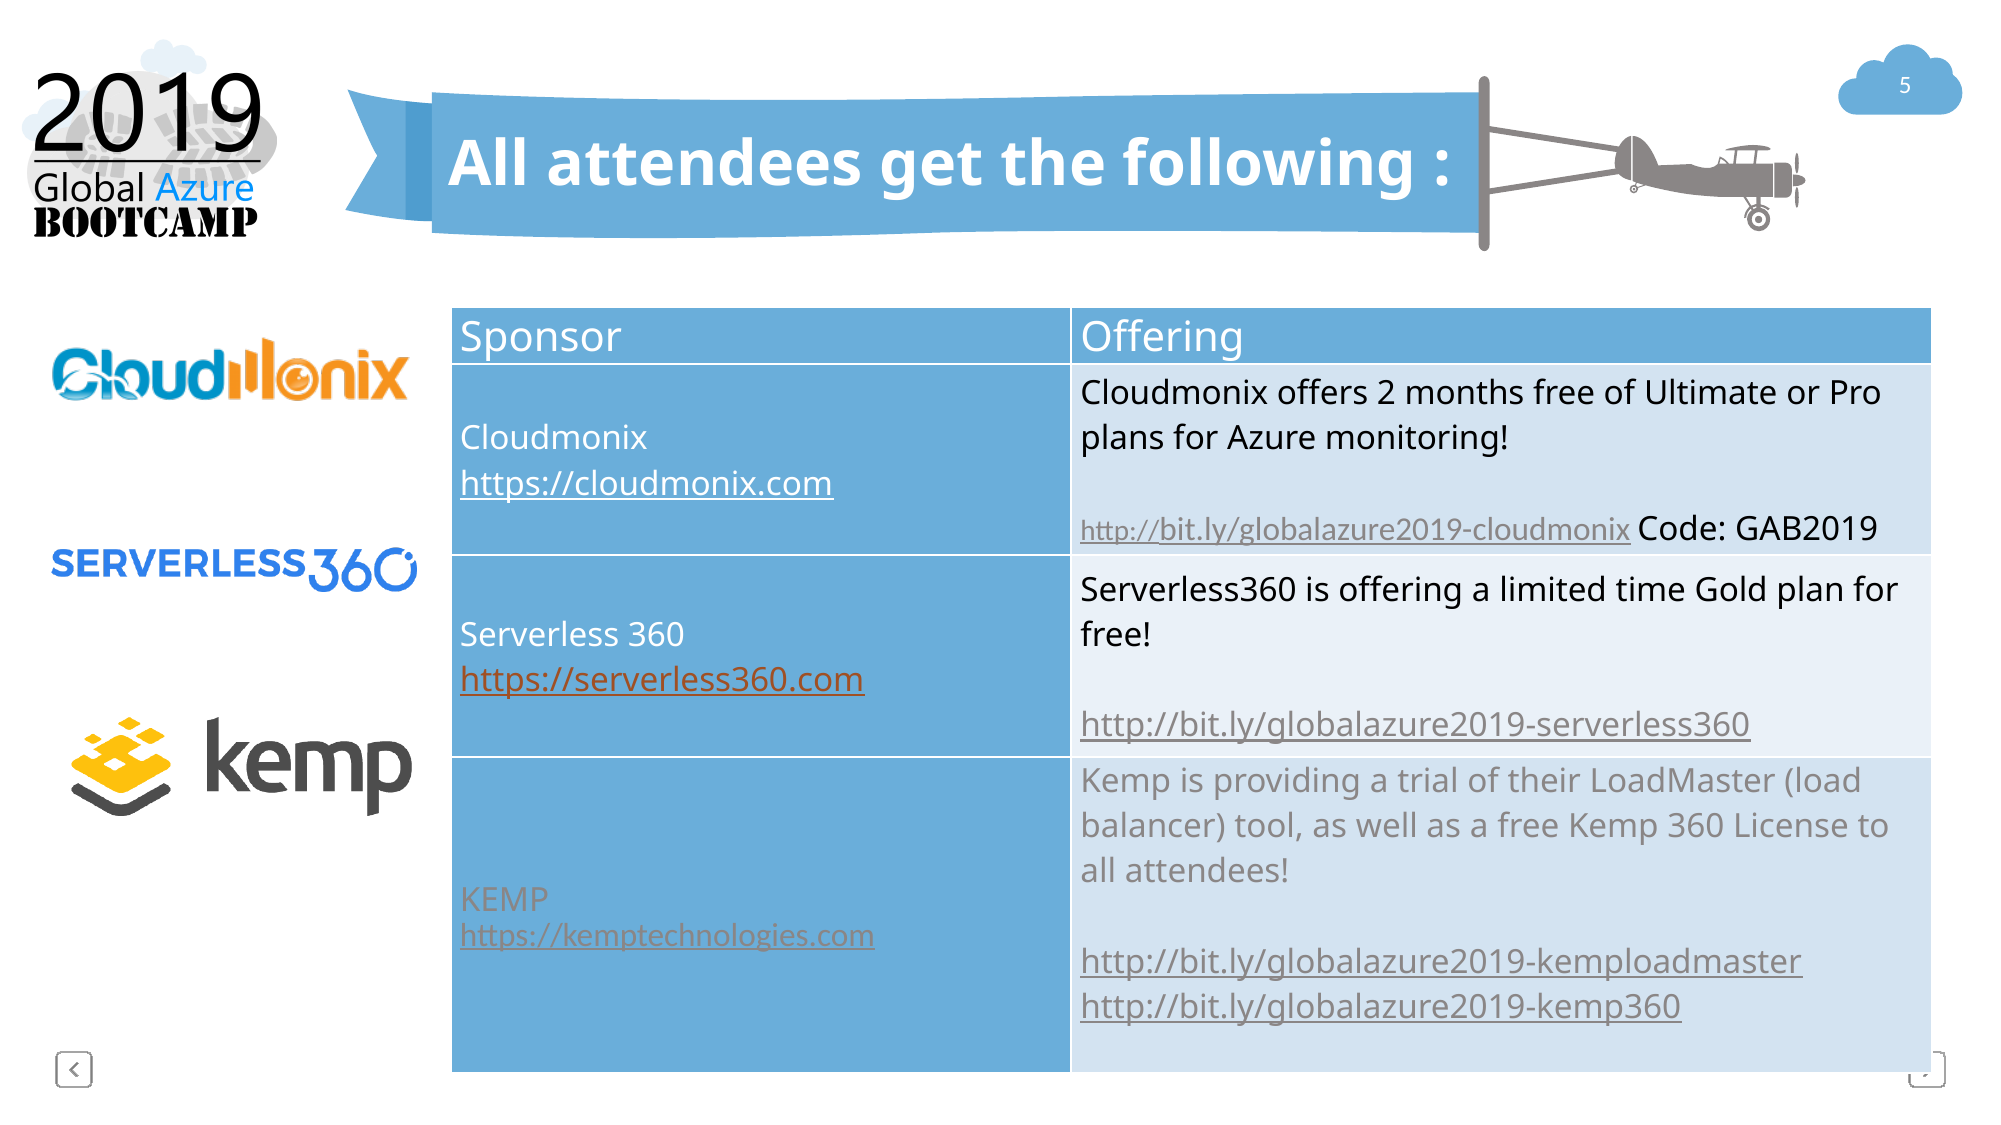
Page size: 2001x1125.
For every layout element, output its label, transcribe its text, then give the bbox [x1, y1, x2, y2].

picture [27, 34, 277, 256]
table_cell Cloudmonix offers 2 months free of Ultimate or Pro plans for Azure monitoring! http://bit.ly/globalazure2019-cloudmonix Code: GAB2019 [1072, 365, 1931, 554]
picture [71, 717, 412, 816]
table_cell Kemp is providing a trial of their LoadMaster (load balancer) tool, as well as a free Kemp 360 License to all attendees! http://bit.ly/globalazure2019-kemploadmaster http://bit.ly/globalazure2019-kemp360 [1072, 758, 1931, 1072]
table_header Offering [1072, 308, 1931, 363]
table_cell Serverless360 is offering a limited time Gold plan for free! http://bit.ly/globalazure2019-serverless360 [1072, 556, 1931, 756]
title All attendees get the following : [422, 90, 1479, 240]
table_cell Cloudmonix https://cloudmonix.com [452, 365, 1070, 554]
table_cell KEMP https://kemptechnologies.com [452, 758, 1070, 1072]
picture [50, 333, 412, 407]
table_header Sponsor [452, 308, 1070, 363]
table_cell Serverless 360 https://serverless360.com [452, 556, 1070, 756]
picture [50, 543, 418, 592]
